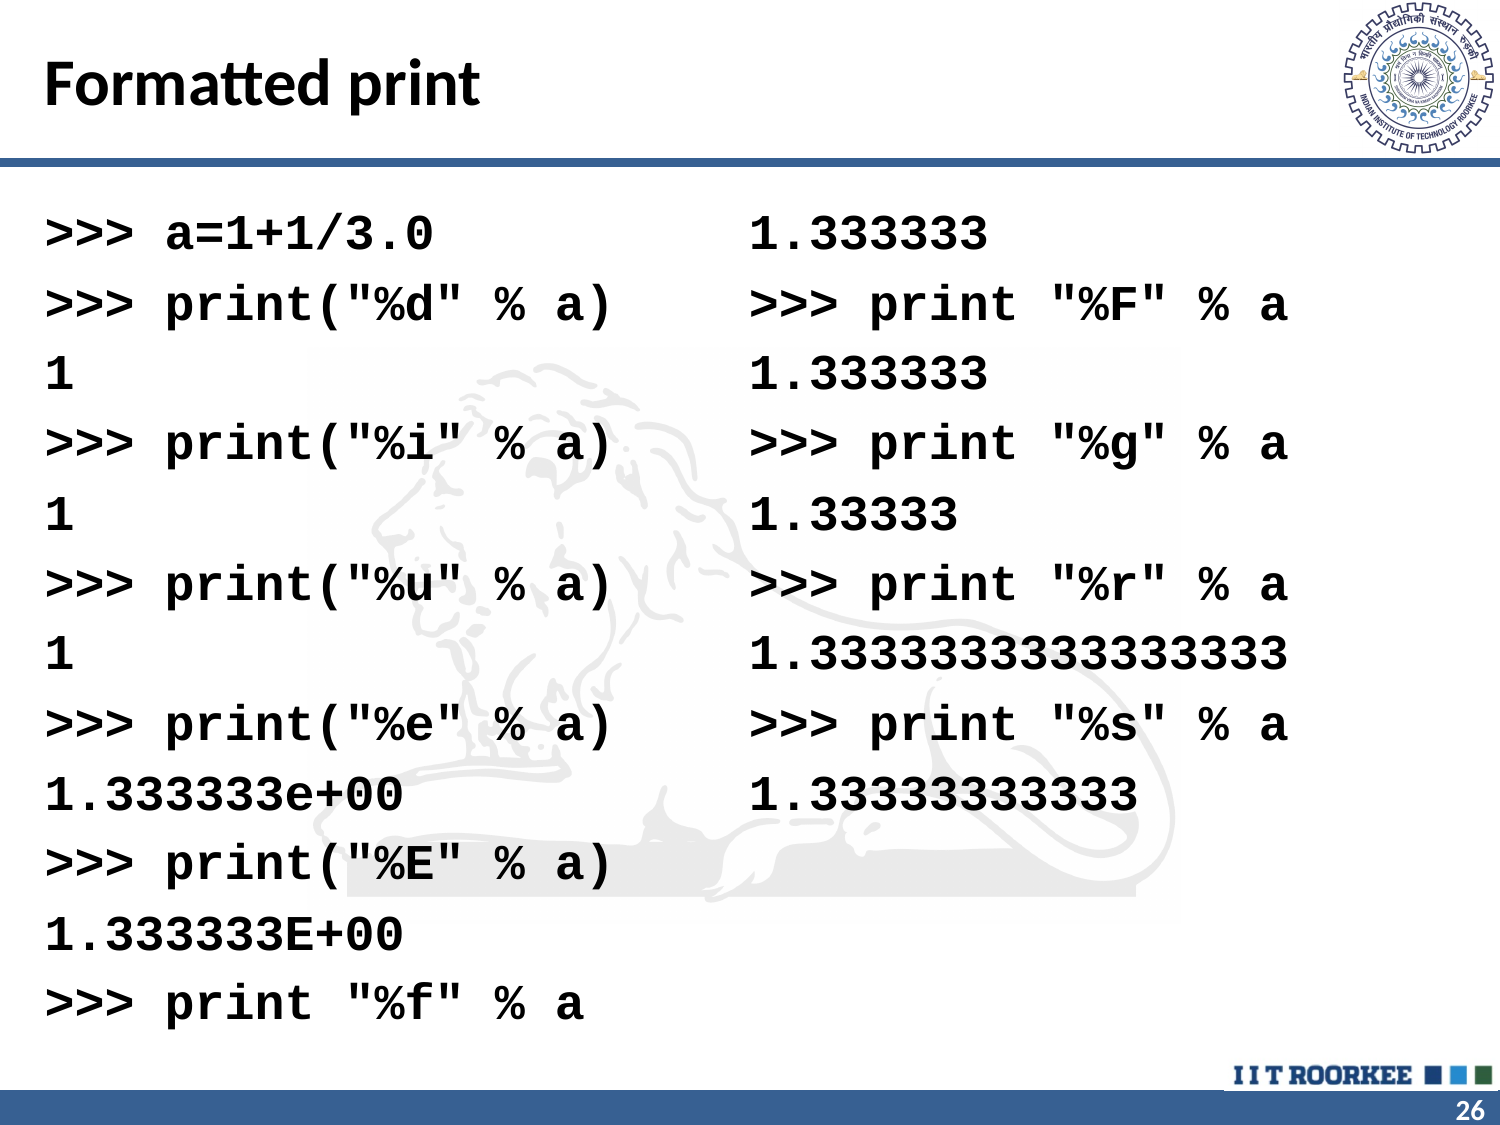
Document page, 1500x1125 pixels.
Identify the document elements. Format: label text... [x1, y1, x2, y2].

picture [1339, 0, 1500, 158]
list >>> a=1+1/3.0 >>> print("%d" % a) 1 >>> print("%i" % a) 1 >>> print("%u" % a) 1 >>> print("%e" % a) 1.333333e+00 >>> print("%E" % a) 1.333333E+00 >>> print "%f" % a 1.333333 >>> print "%F" % a 1.333333 >>> print "%g" % a 1.33333 >>> print "%r" % a 1.3333333333333333 >>> print "%s" % a 1.33333333333 [29, 192, 1468, 1050]
title Formatted print [29, 33, 1185, 125]
picture [1224, 1057, 1498, 1091]
